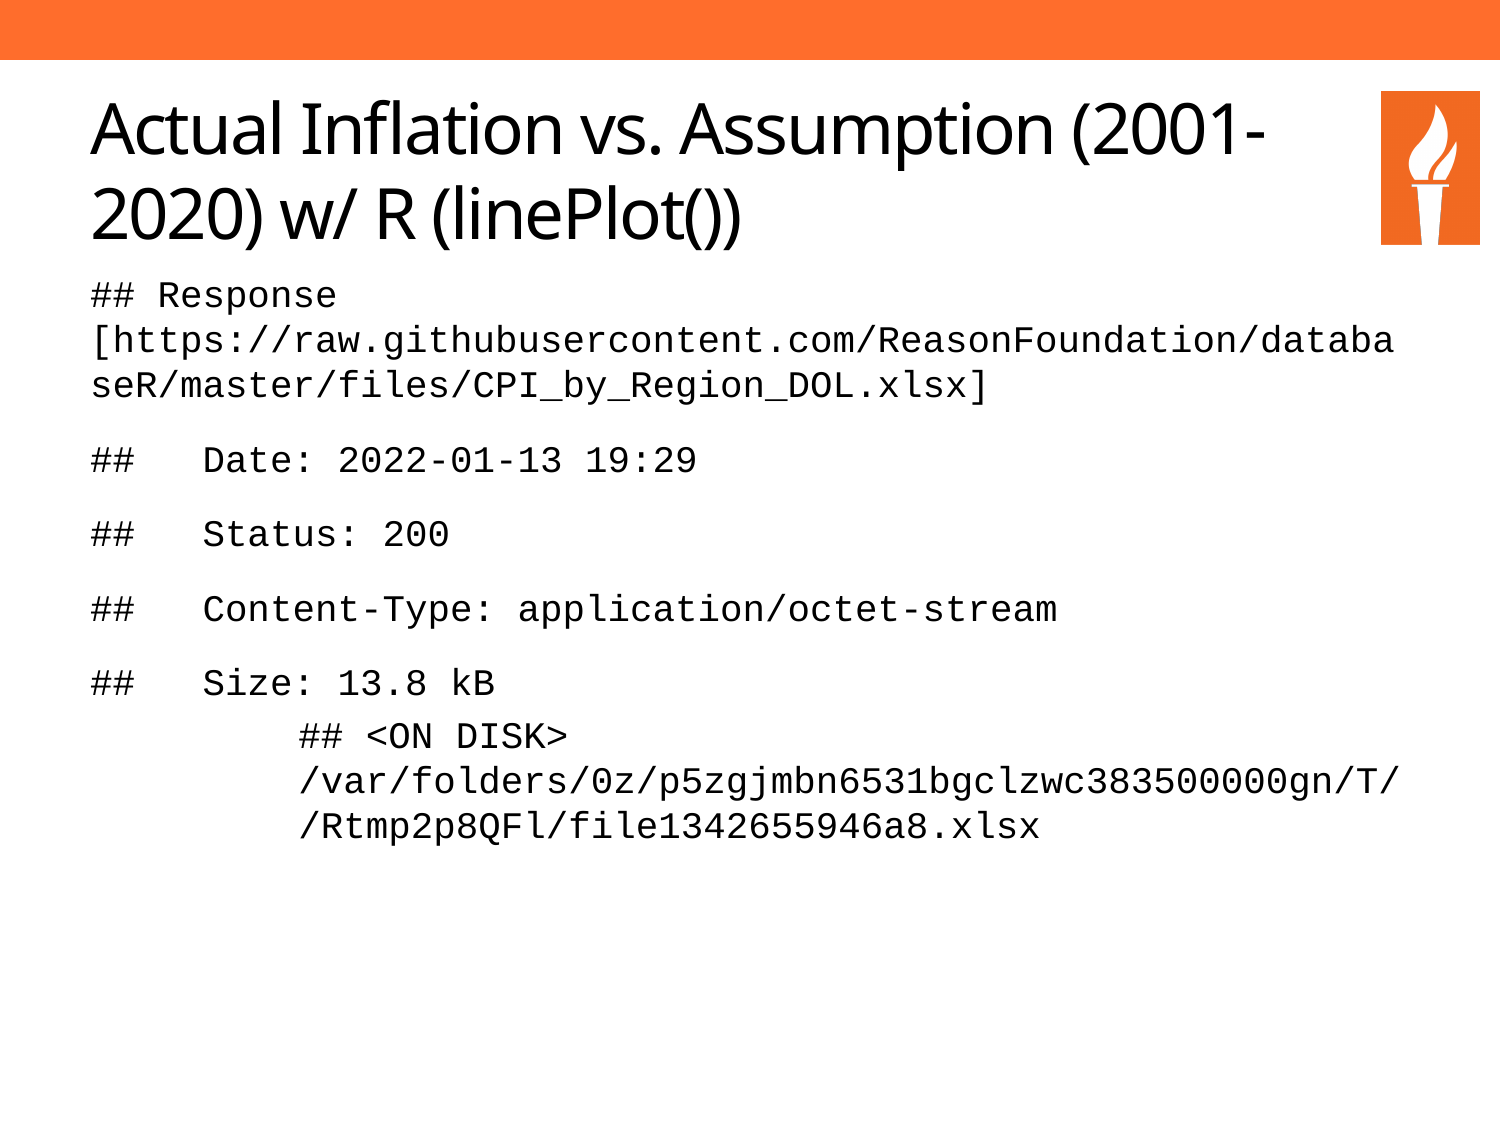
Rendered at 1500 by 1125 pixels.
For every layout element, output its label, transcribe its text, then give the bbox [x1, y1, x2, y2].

list ## Response [https://raw.githubusercontent.com/ReasonFoundation/databaseR/master/files/CPI_by_Region_DOL.xlsx] ## Date: 2022-01-13 19:29 ## Status: 200 ## Content-Type: application/octet-stream ## Size: 13.8 kB ## <ON DISK> /var/folders/0z/p5zgjmbn6531bgclzwc383500000gn/T//Rtmp2p8QFl/file1342655946a8.xlsx [75, 262, 1425, 1064]
title Actual Inflation vs. Assumption (2001-2020) w/ R (linePlot()) [75, 87, 1366, 250]
picture [1381, 91, 1480, 245]
